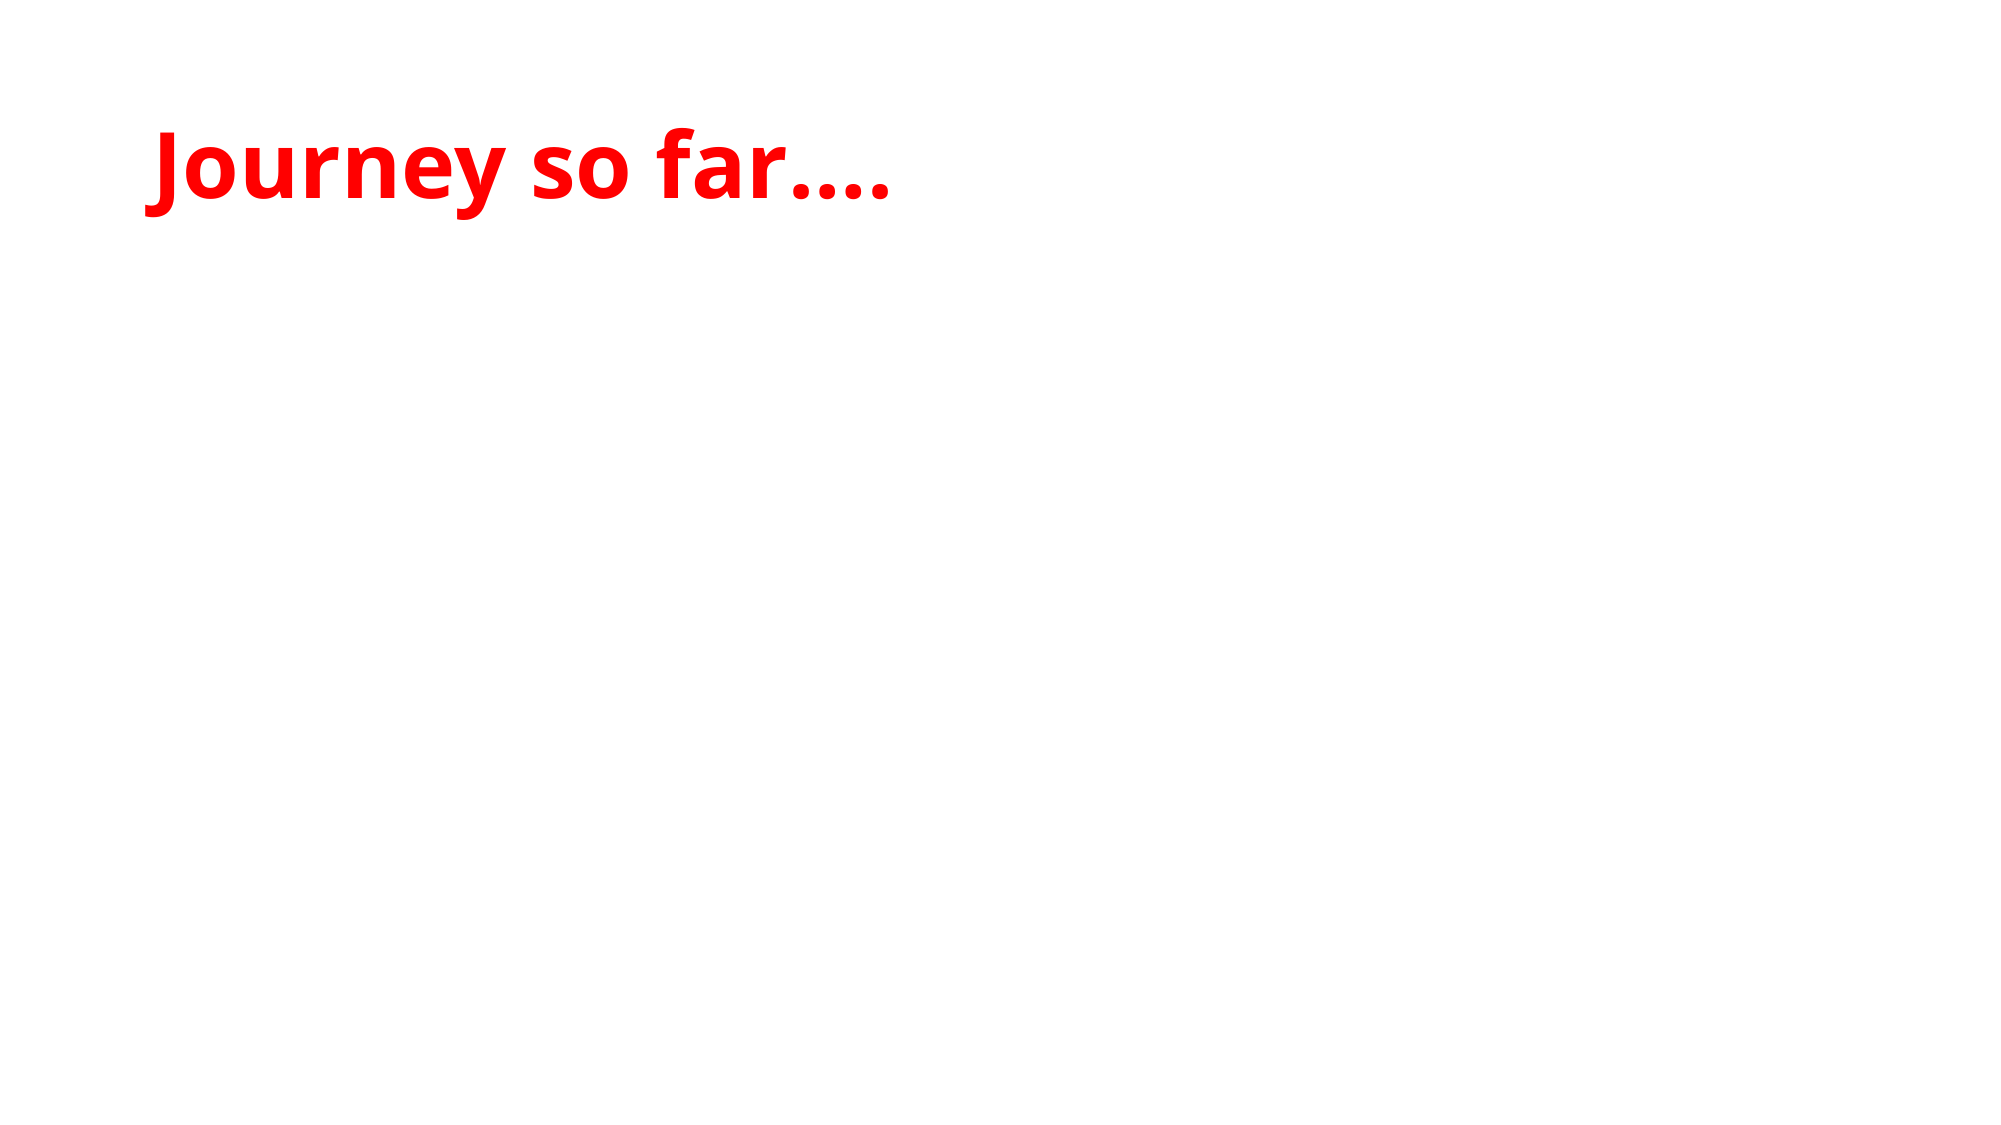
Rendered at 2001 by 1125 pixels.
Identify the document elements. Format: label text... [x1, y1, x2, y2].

title Journey so far…. [137, 59, 1863, 278]
